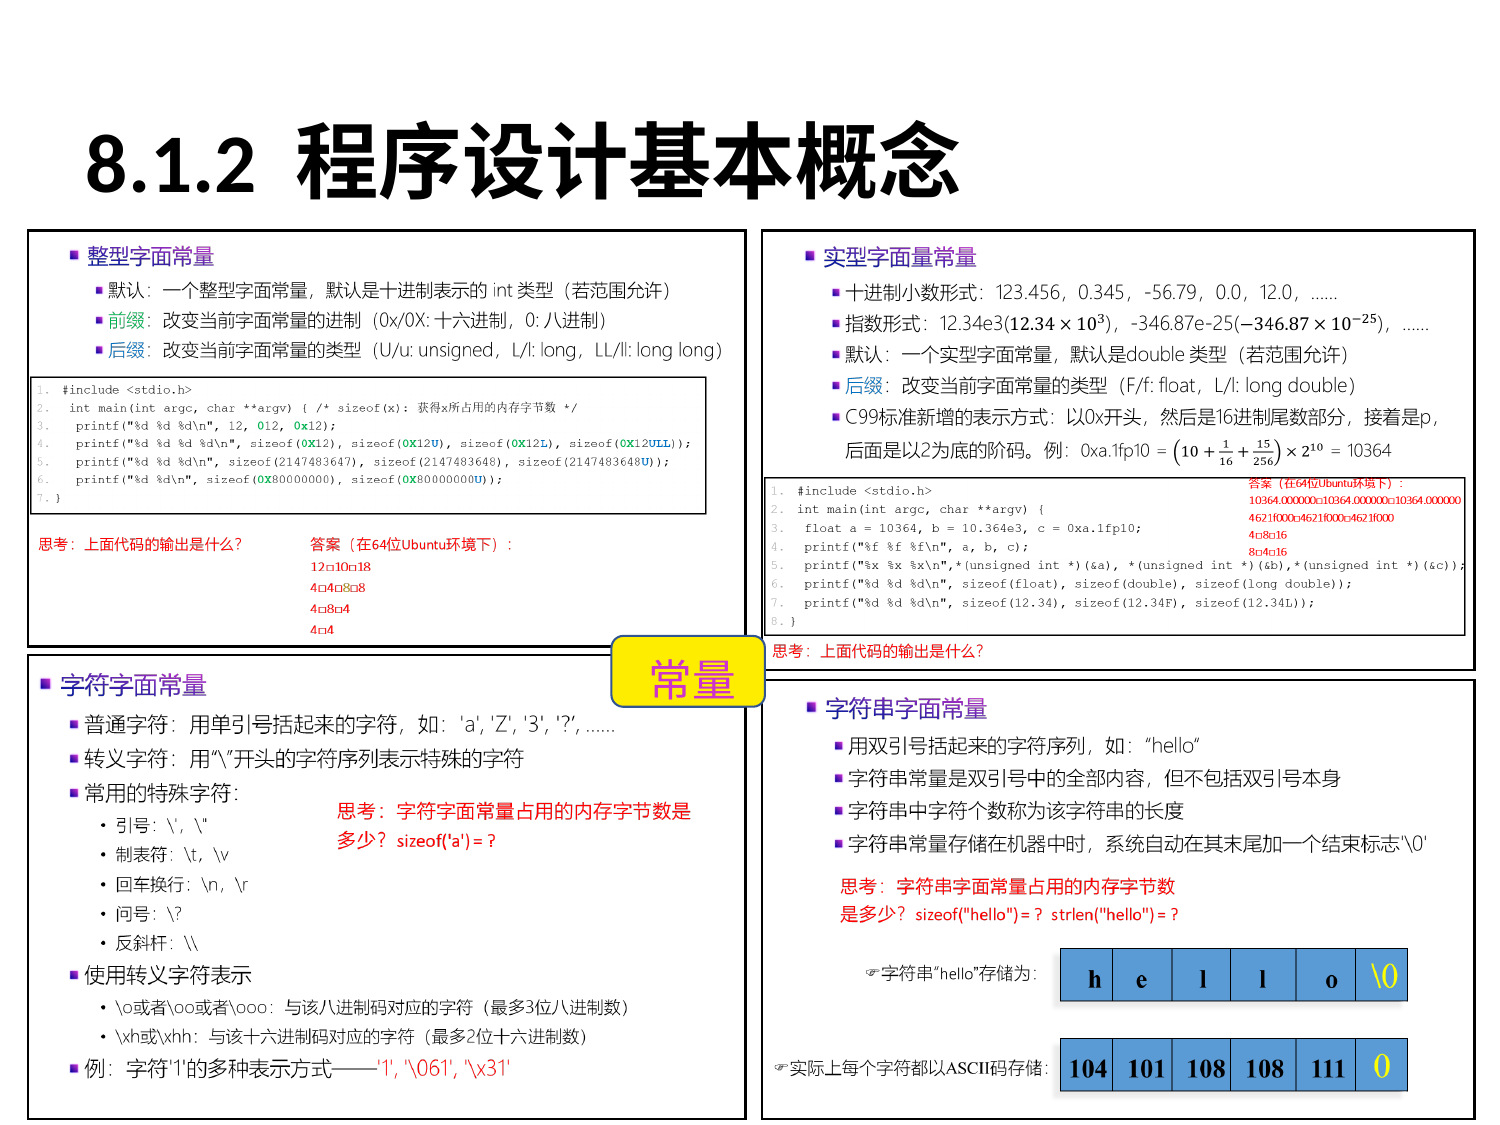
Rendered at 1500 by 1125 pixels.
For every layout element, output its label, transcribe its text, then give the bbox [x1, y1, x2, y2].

picture [763, 231, 1473, 669]
picture [29, 231, 745, 646]
picture [29, 656, 745, 1118]
picture [763, 681, 1473, 1118]
text_box 常量 [604, 618, 752, 713]
text_box [752, 634, 766, 708]
title 8.1.2 程序设计基本概念 [70, 70, 1421, 219]
